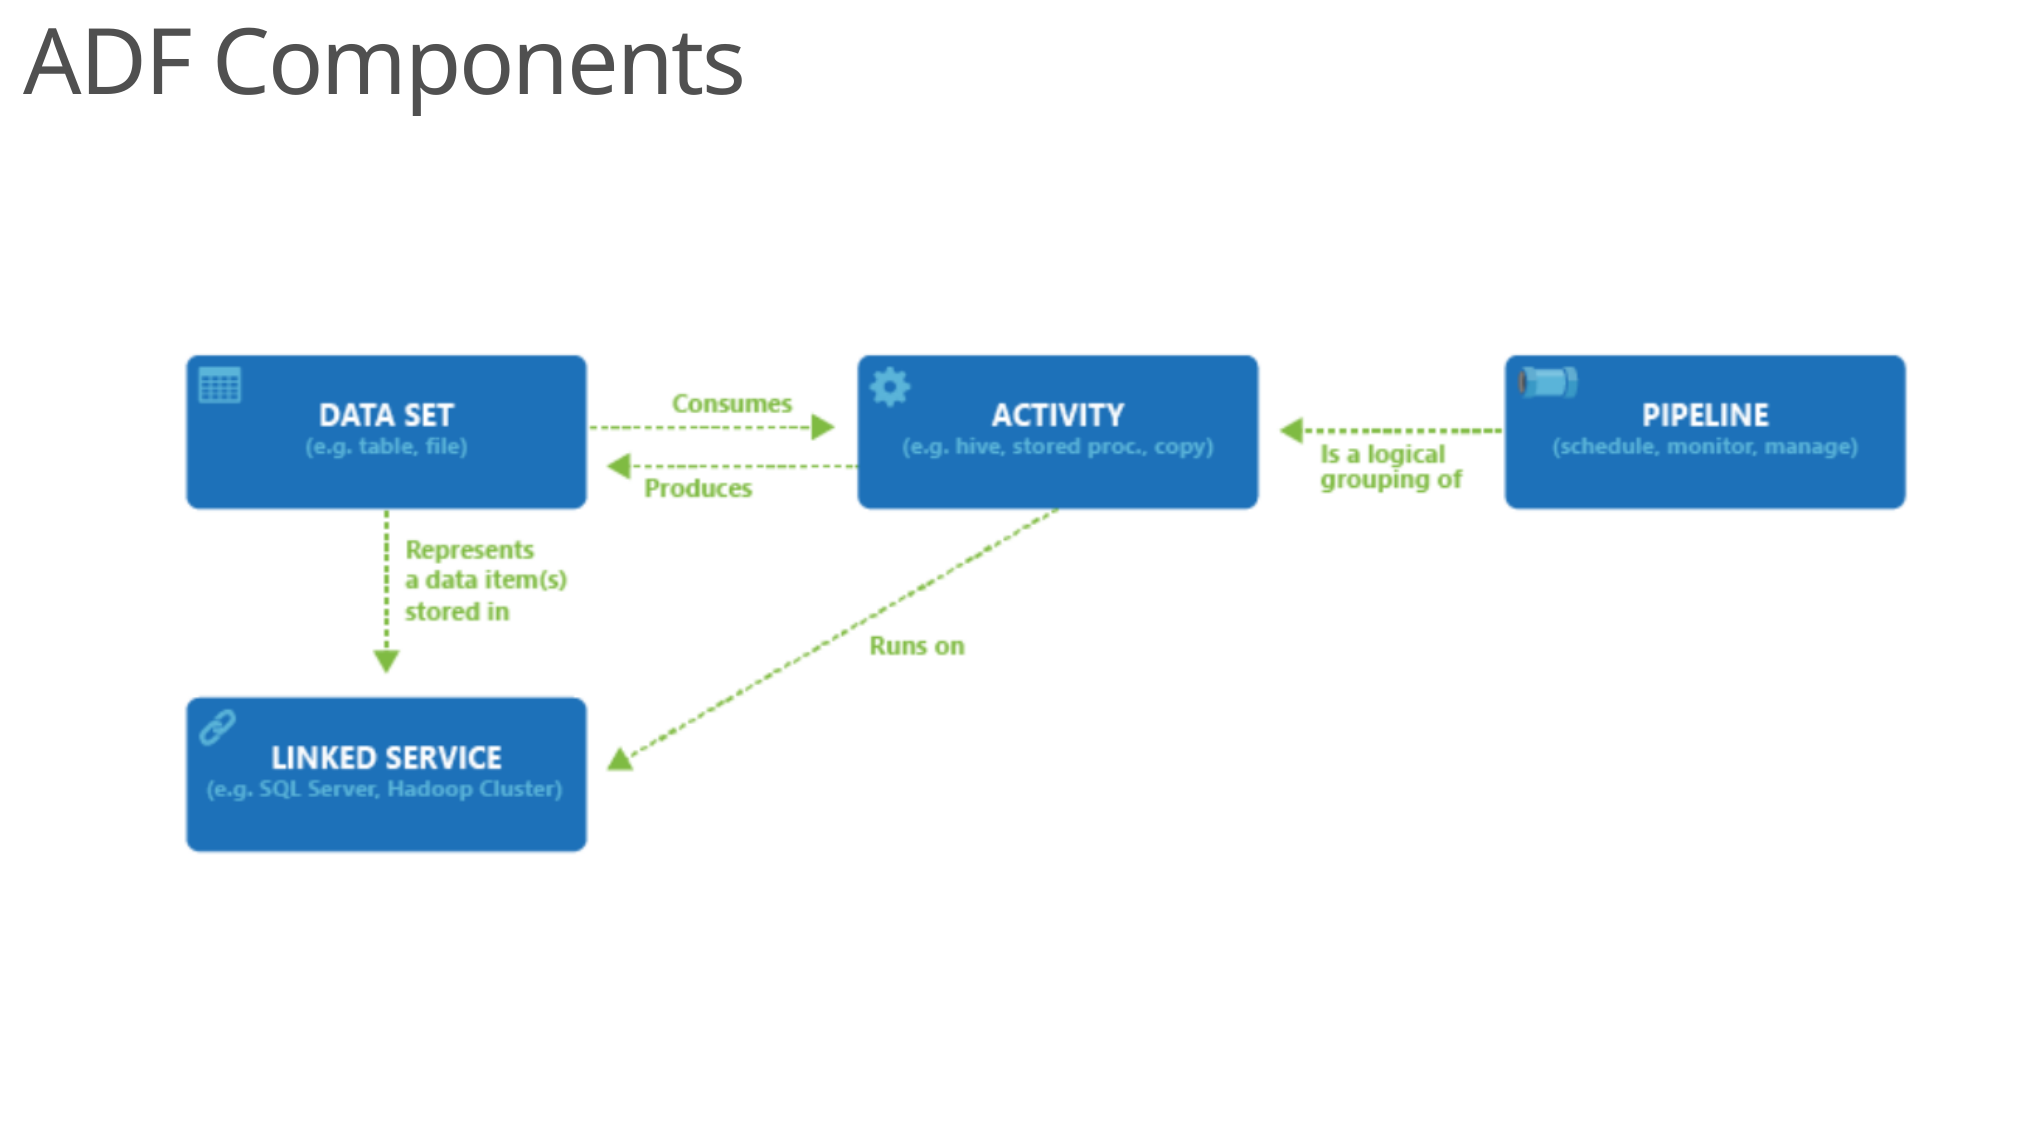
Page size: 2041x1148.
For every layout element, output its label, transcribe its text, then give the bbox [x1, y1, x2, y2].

picture [160, 326, 1924, 868]
text_box ADF Components [0, 0, 1950, 186]
